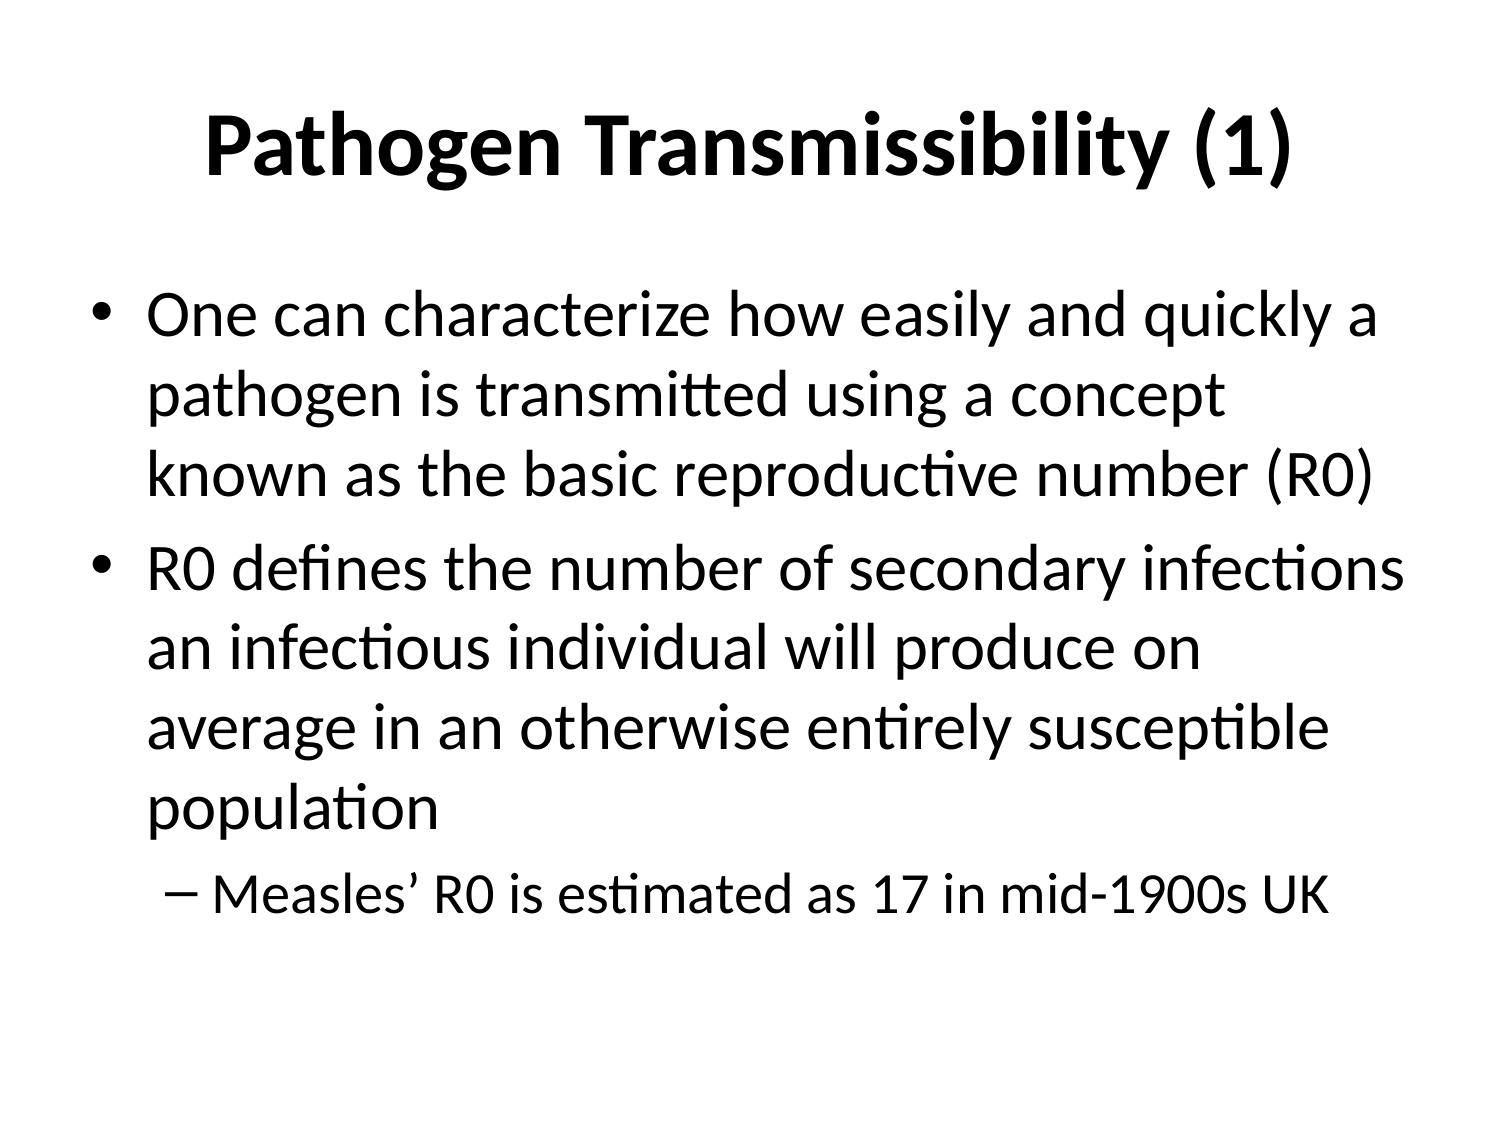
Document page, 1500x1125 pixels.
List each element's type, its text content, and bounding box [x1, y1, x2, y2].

list One can characterize how easily and quickly a pathogen is transmitted using a concept known as the basic reproductive number (R0) R0 defines the number of secondary infections an infectious individual will produce on average in an otherwise entirely susceptible population Measles’ R0 is estimated as 17 in mid-1900s UK [75, 262, 1425, 1005]
title Pathogen Transmissibility (1) [75, 45, 1425, 233]
